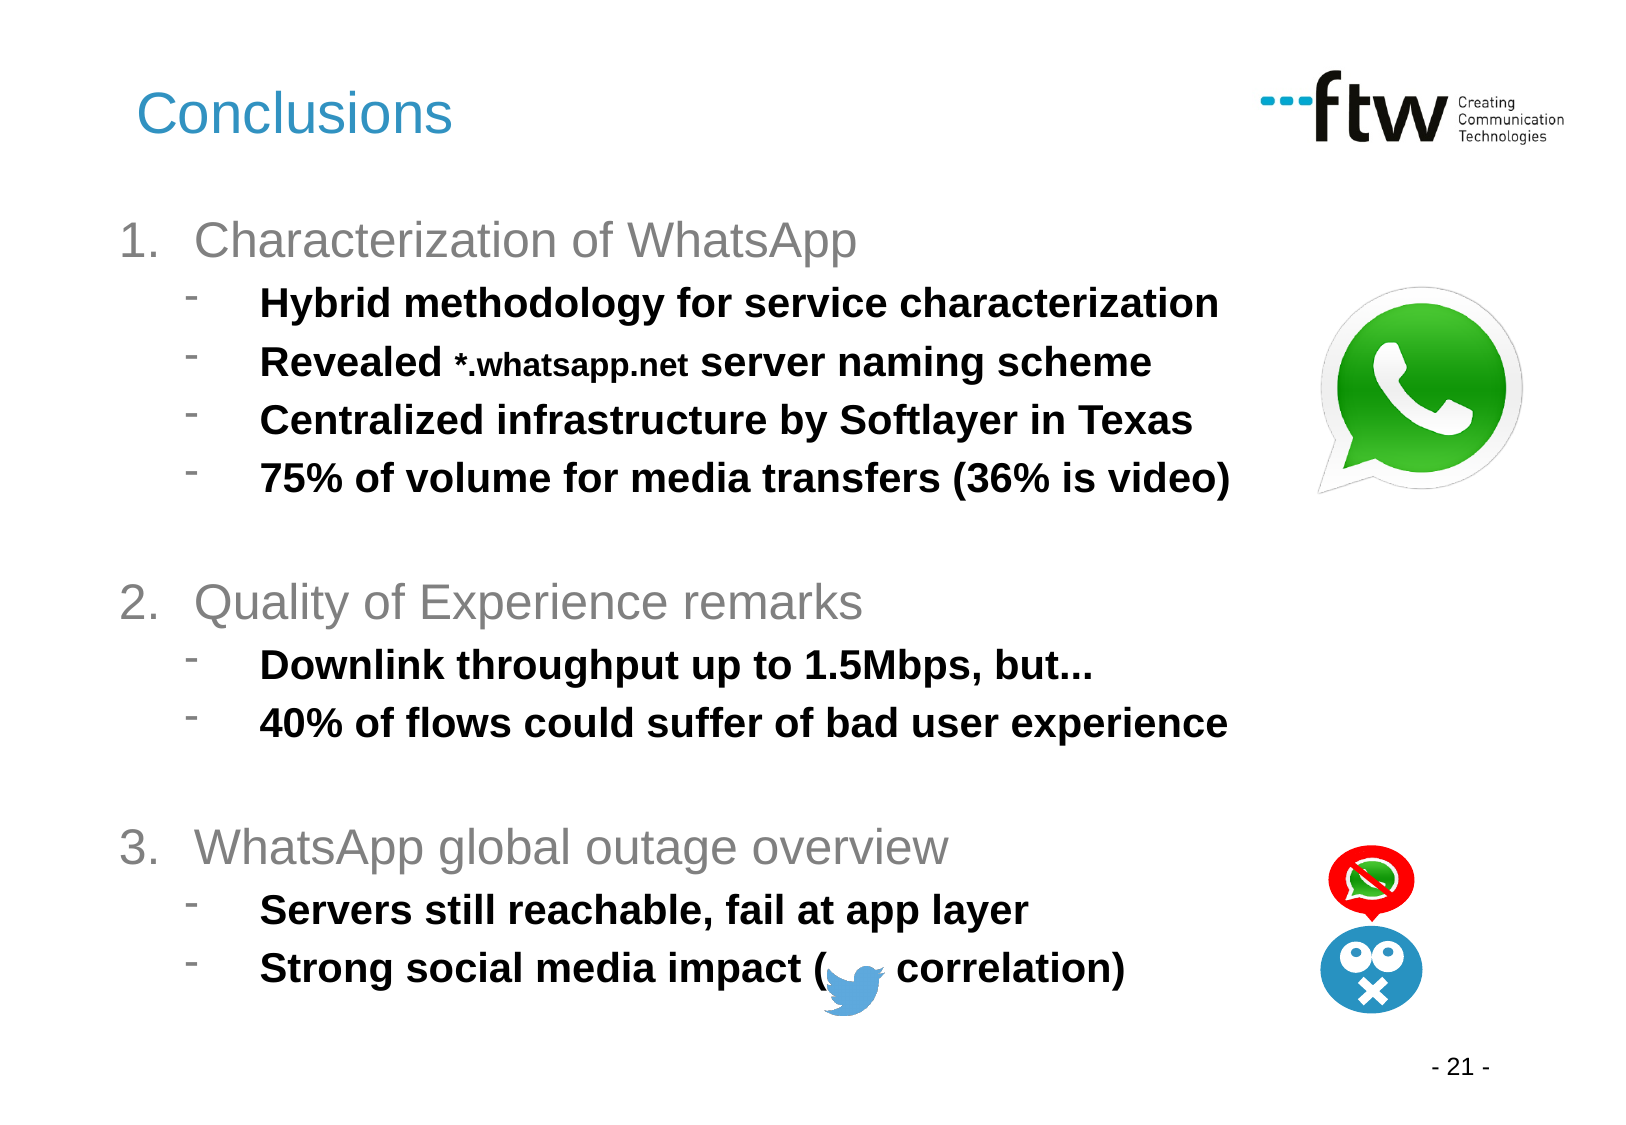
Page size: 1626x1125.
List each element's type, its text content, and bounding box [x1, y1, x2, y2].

list Characterization of WhatsApp Hybrid methodology for service characterization Revealed *.whatsapp.net server naming scheme Centralized infrastructure by Softlayer in Texas 75% of volume for media transfers (36% is video) Quality of Experience remarks Downlink throughput up to 1.5Mbps, but... 40% of flows could suffer of bad user experience WhatsApp global outage overview Servers still reachable, fail at app layer Strong social media impact ( correlation) [103, 199, 1575, 988]
picture [1252, 66, 1569, 147]
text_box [1320, 925, 1423, 1014]
picture [824, 965, 885, 1016]
slide_number - 21 - [1284, 1042, 1625, 1106]
picture [1316, 285, 1524, 495]
title Conclusions [120, 44, 1188, 177]
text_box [1328, 844, 1415, 915]
